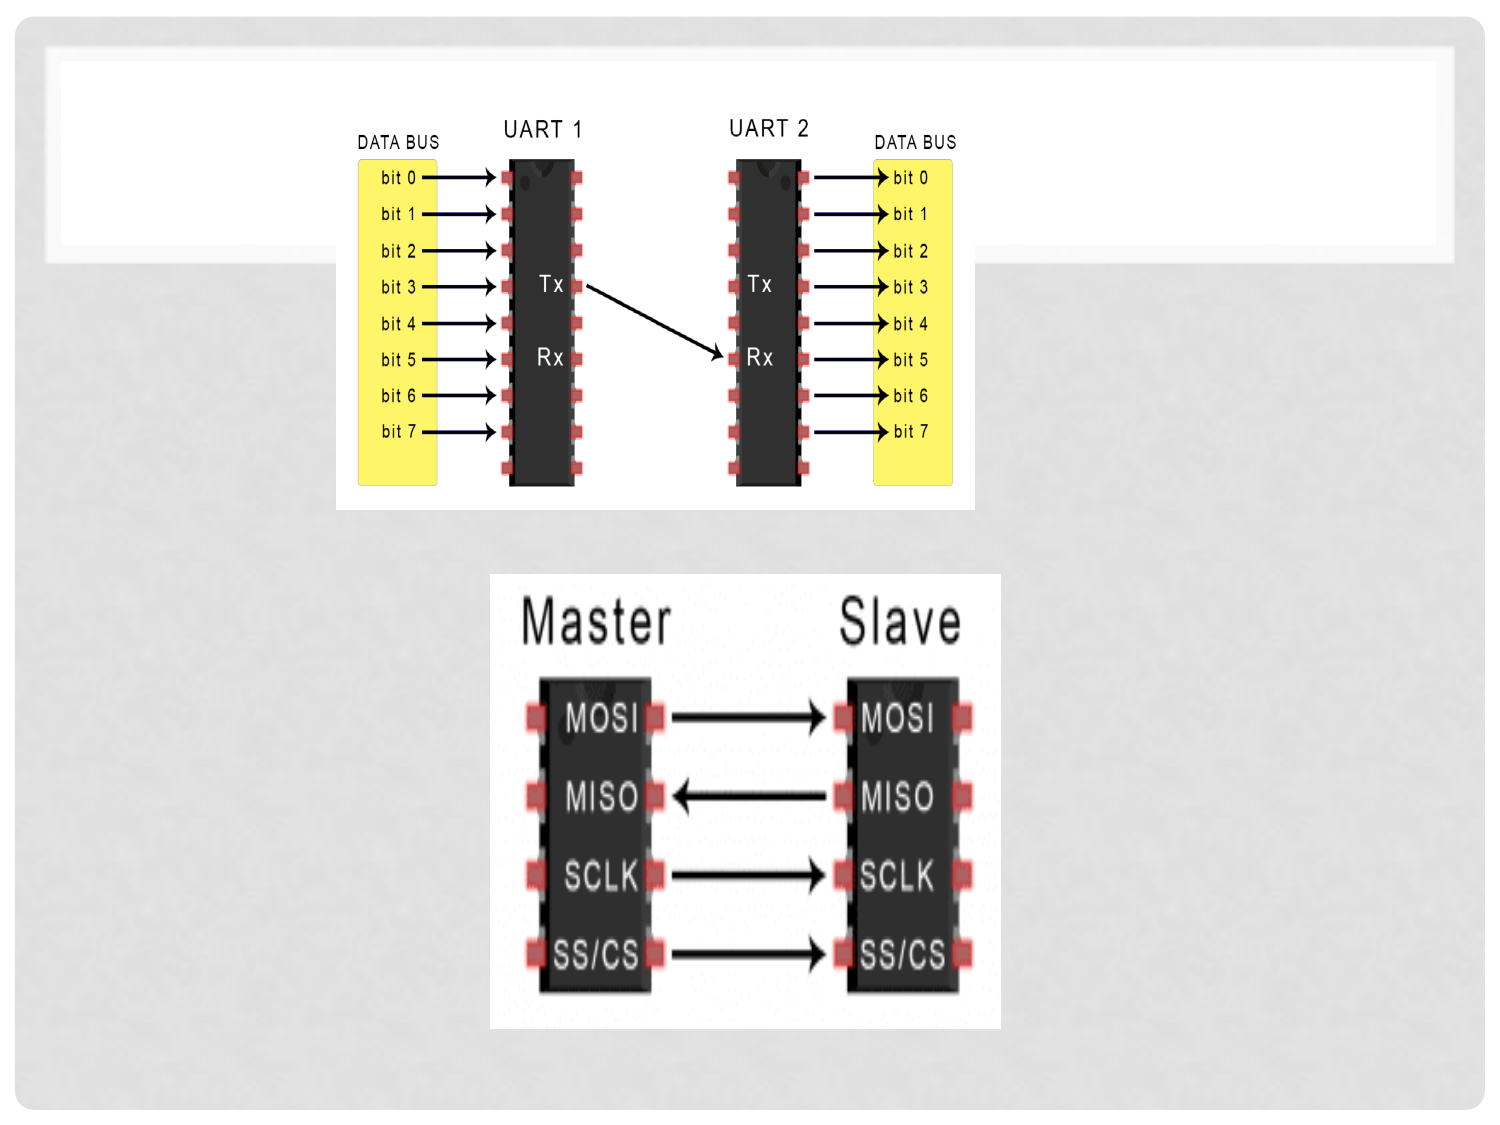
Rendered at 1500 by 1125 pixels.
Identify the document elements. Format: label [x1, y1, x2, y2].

picture [336, 95, 975, 510]
picture [489, 573, 1001, 1029]
